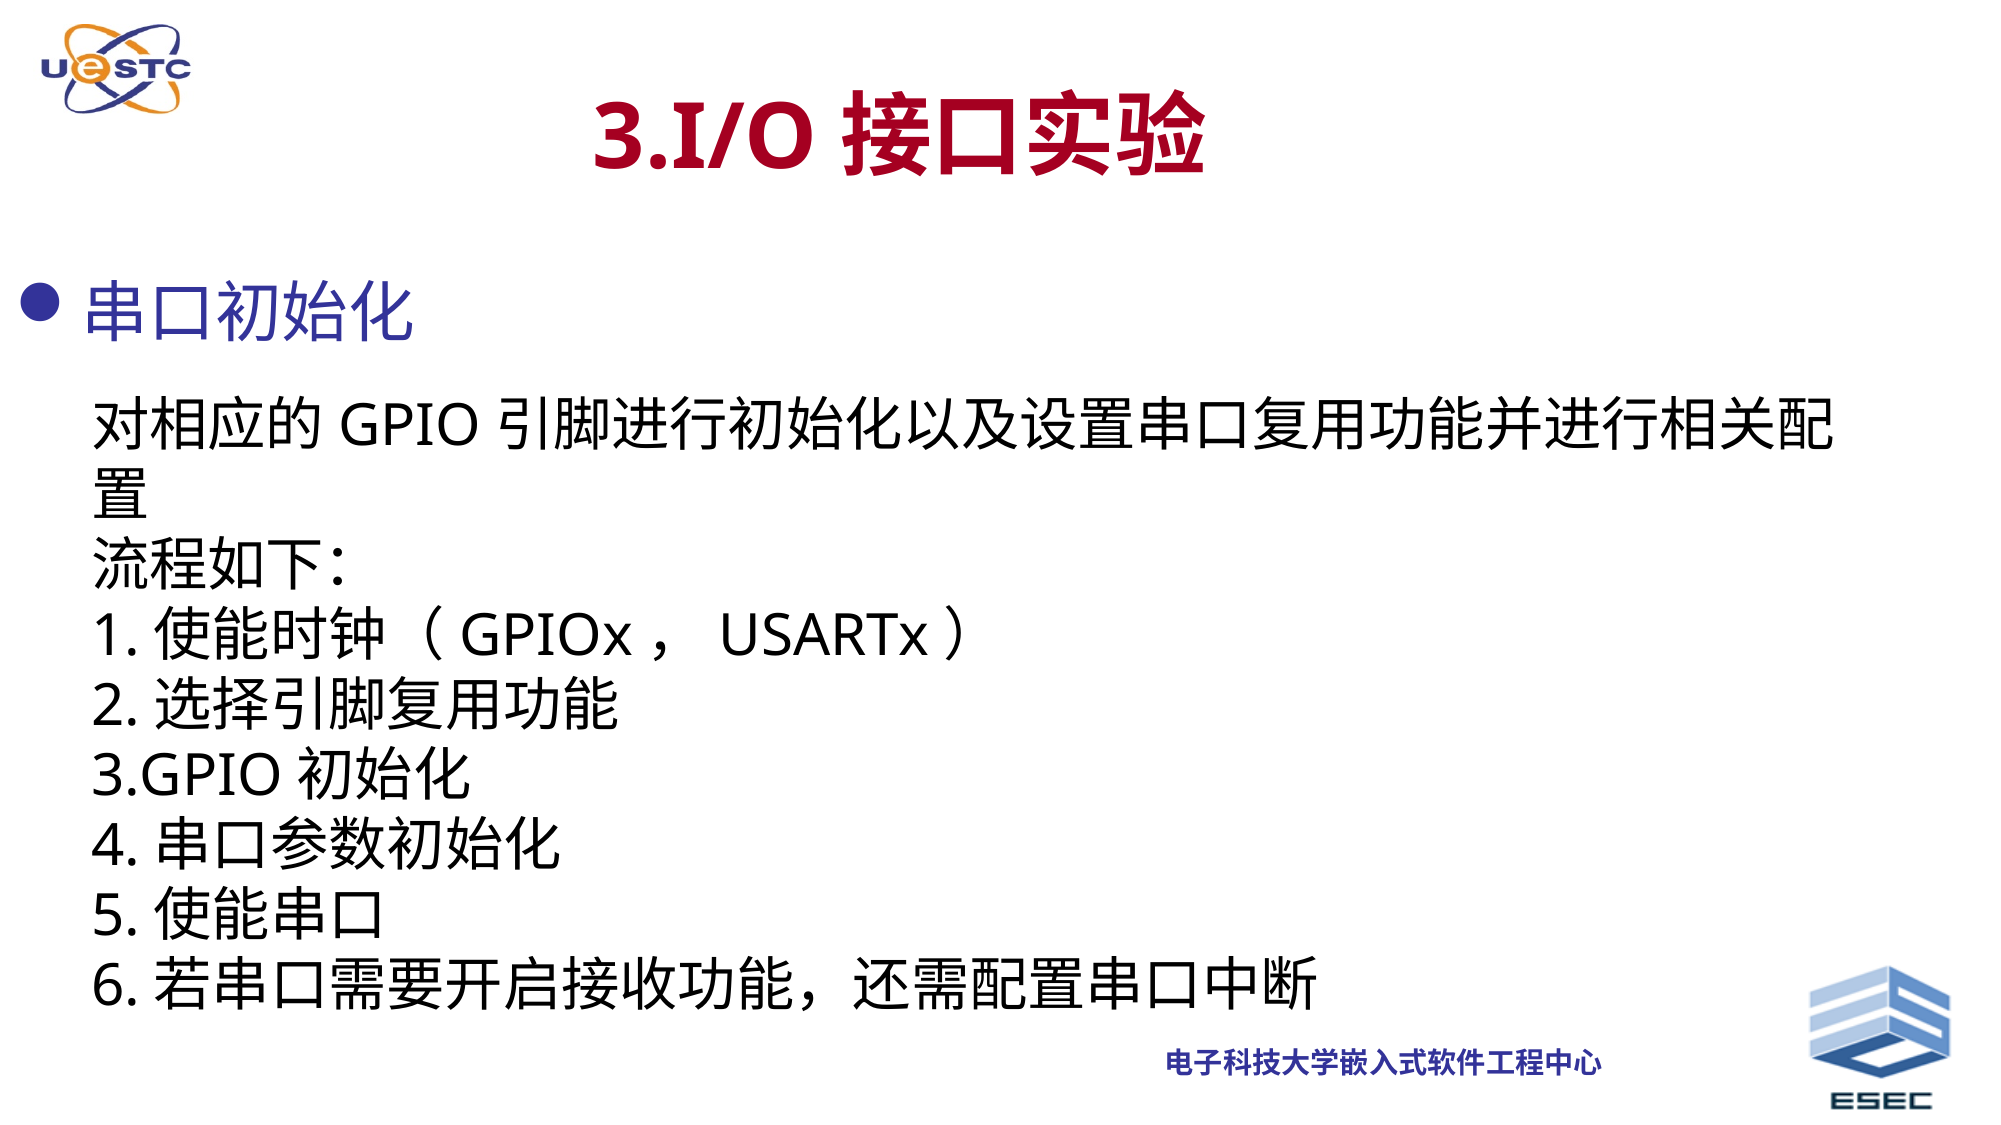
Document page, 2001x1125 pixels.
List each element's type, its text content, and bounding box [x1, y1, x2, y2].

picture [1766, 949, 2000, 1125]
picture [33, 24, 200, 44]
text_box 对相应的GPIO引脚进行初始化以及设置串口复用功能并进行相关配置 流程如下： 1.使能时钟（GPIOx，USARTx） 2.选择引脚复用功能 3.GPIO初始化 4.串口参数初始化 5.使能串口 6.若串口需要开启接收功能，还需配置串口中断 [76, 379, 1895, 1095]
title 3.I/O接口实验 [0, 44, 1801, 233]
list 串口初始化 [0, 262, 1801, 1006]
